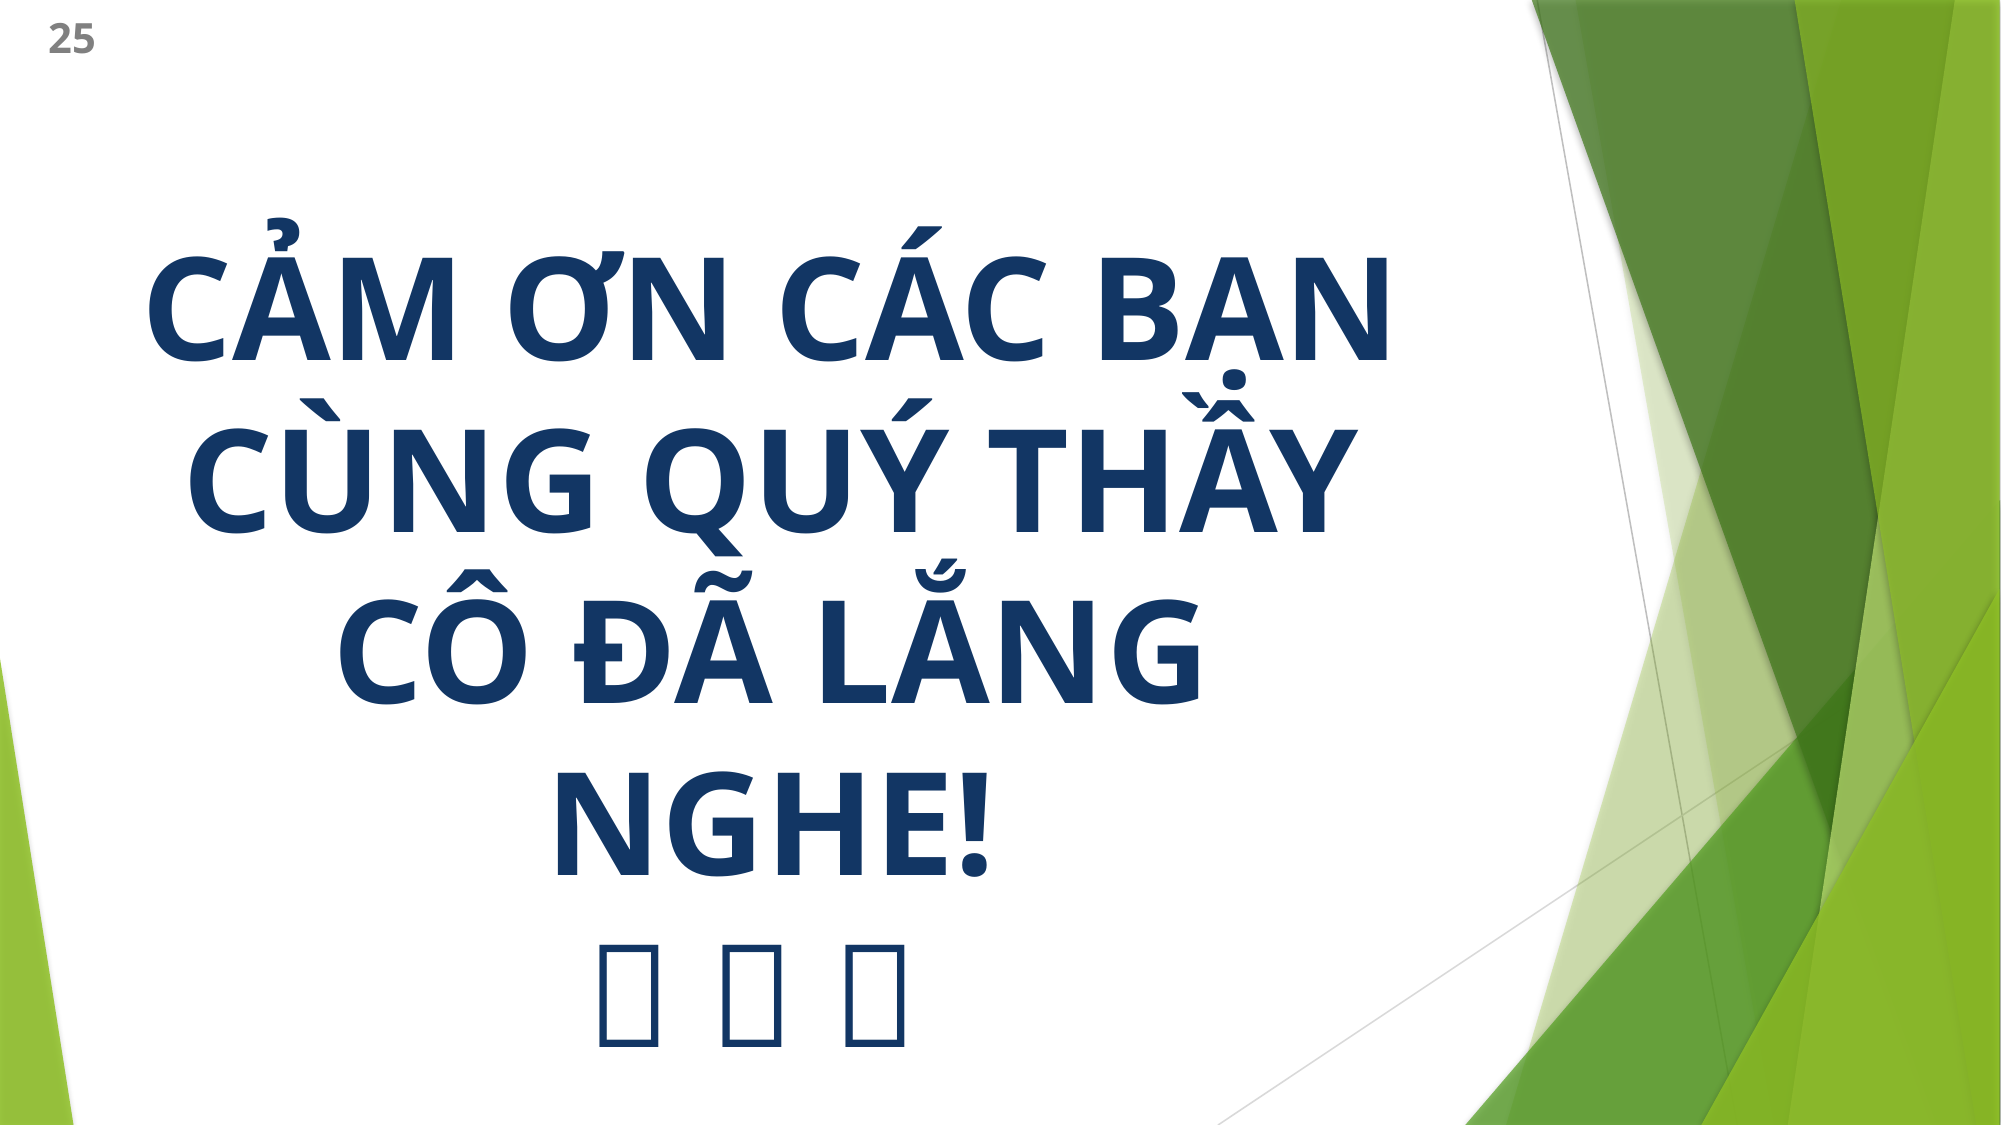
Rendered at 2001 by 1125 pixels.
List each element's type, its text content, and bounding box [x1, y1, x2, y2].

text_box CẢM ƠN CÁC BẠN CÙNG QUÝ THẦY CÔ ĐÃ LẮNG NGHE! 💐 💐 💐 [97, 217, 1444, 1076]
slide_number 25 [17, 10, 112, 70]
